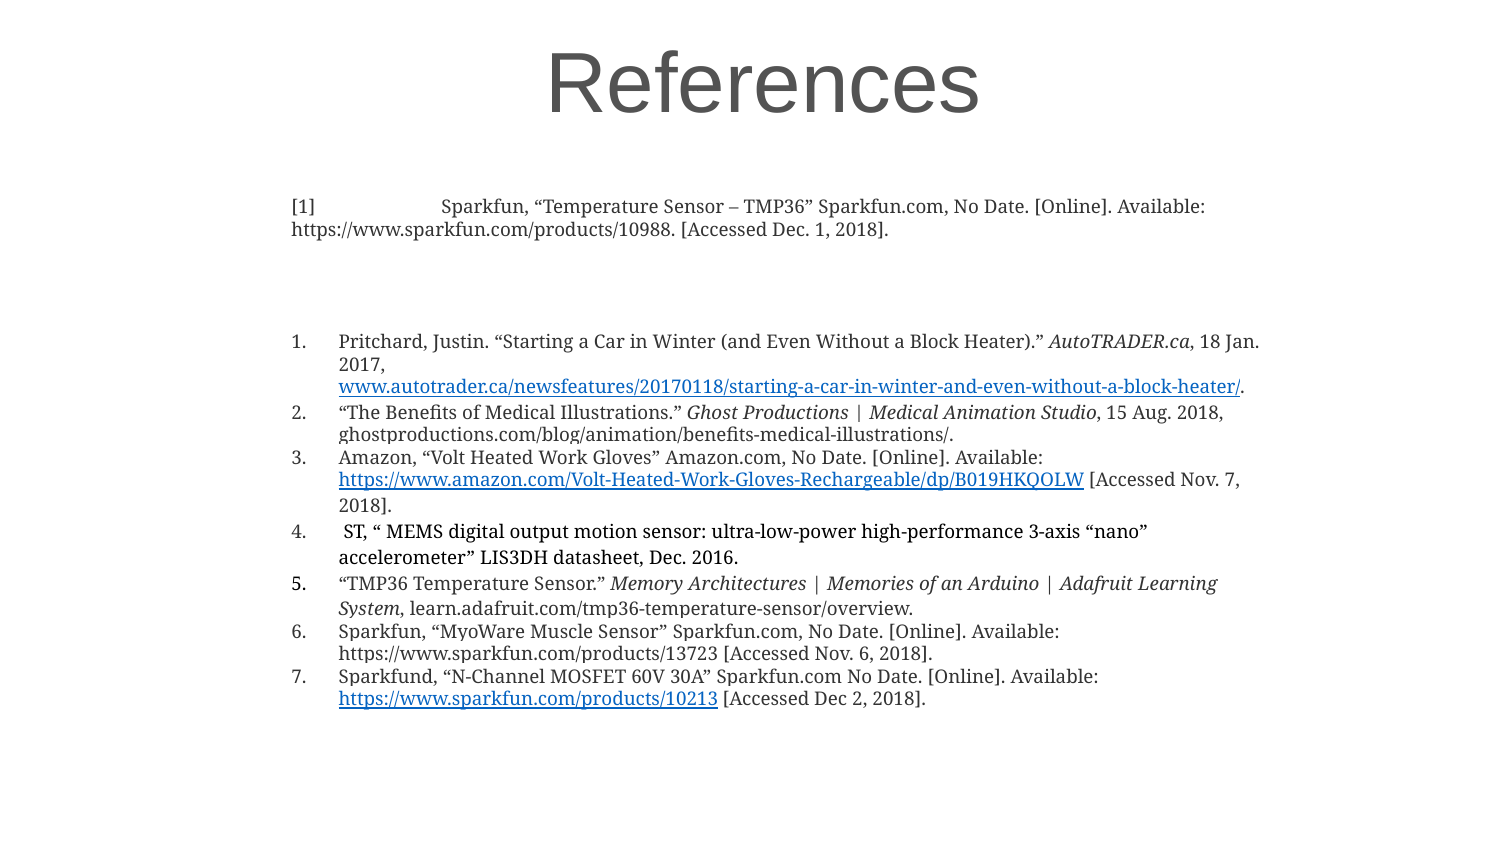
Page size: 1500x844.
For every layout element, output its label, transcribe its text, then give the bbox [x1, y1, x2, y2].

text_box [1] Sparkfun, “Temperature Sensor – TMP36” Sparkfun.com, No Date. [Online]. Available: https://www.sparkfun.com/products/10988. [Accessed Dec. 1, 2018]. Pritchard, Justin. “Starting a Car in Winter (and Even Without a Block Heater).” AutoTRADER.ca, 18 Jan. 2017, www.autotrader.ca/newsfeatures/20170118/starting-a-car-in-winter-and-even-without-a-block-heater/. “The Benefits of Medical Illustrations.” Ghost Productions | Medical Animation Studio, 15 Aug. 2018, ghostproductions.com/blog/animation/benefits-medical-illustrations/. Amazon, “Volt Heated Work Gloves” Amazon.com, No Date. [Online]. Available: https://www.amazon.com/Volt-Heated-Work-Gloves-Rechargeable/dp/B019HKQOLW [Accessed Nov. 7, 2018]. ST, “ MEMS digital output motion sensor: ultra-low-power high-performance 3-axis “nano” accelerometer” LIS3DH datasheet, Dec. 2016. “TMP36 Temperature Sensor.” Memory Architectures | Memories of an Arduino | Adafruit Learning System, learn.adafruit.com/tmp36-temperature-sensor/overview. Sparkfun, “MyoWare Muscle Sensor” Sparkfun.com, No Date. [Online]. Available: https://www.sparkfun.com/products/13723 [Accessed Nov. 6, 2018]. Sparkfund, “N-Channel MOSFET 60V 30A” Sparkfun.com No Date. [Online]. Available: https://www.sparkfun.com/products/10213 [Accessed Dec 2, 2018]. [248, 180, 1275, 791]
title References [102, 22, 1426, 134]
